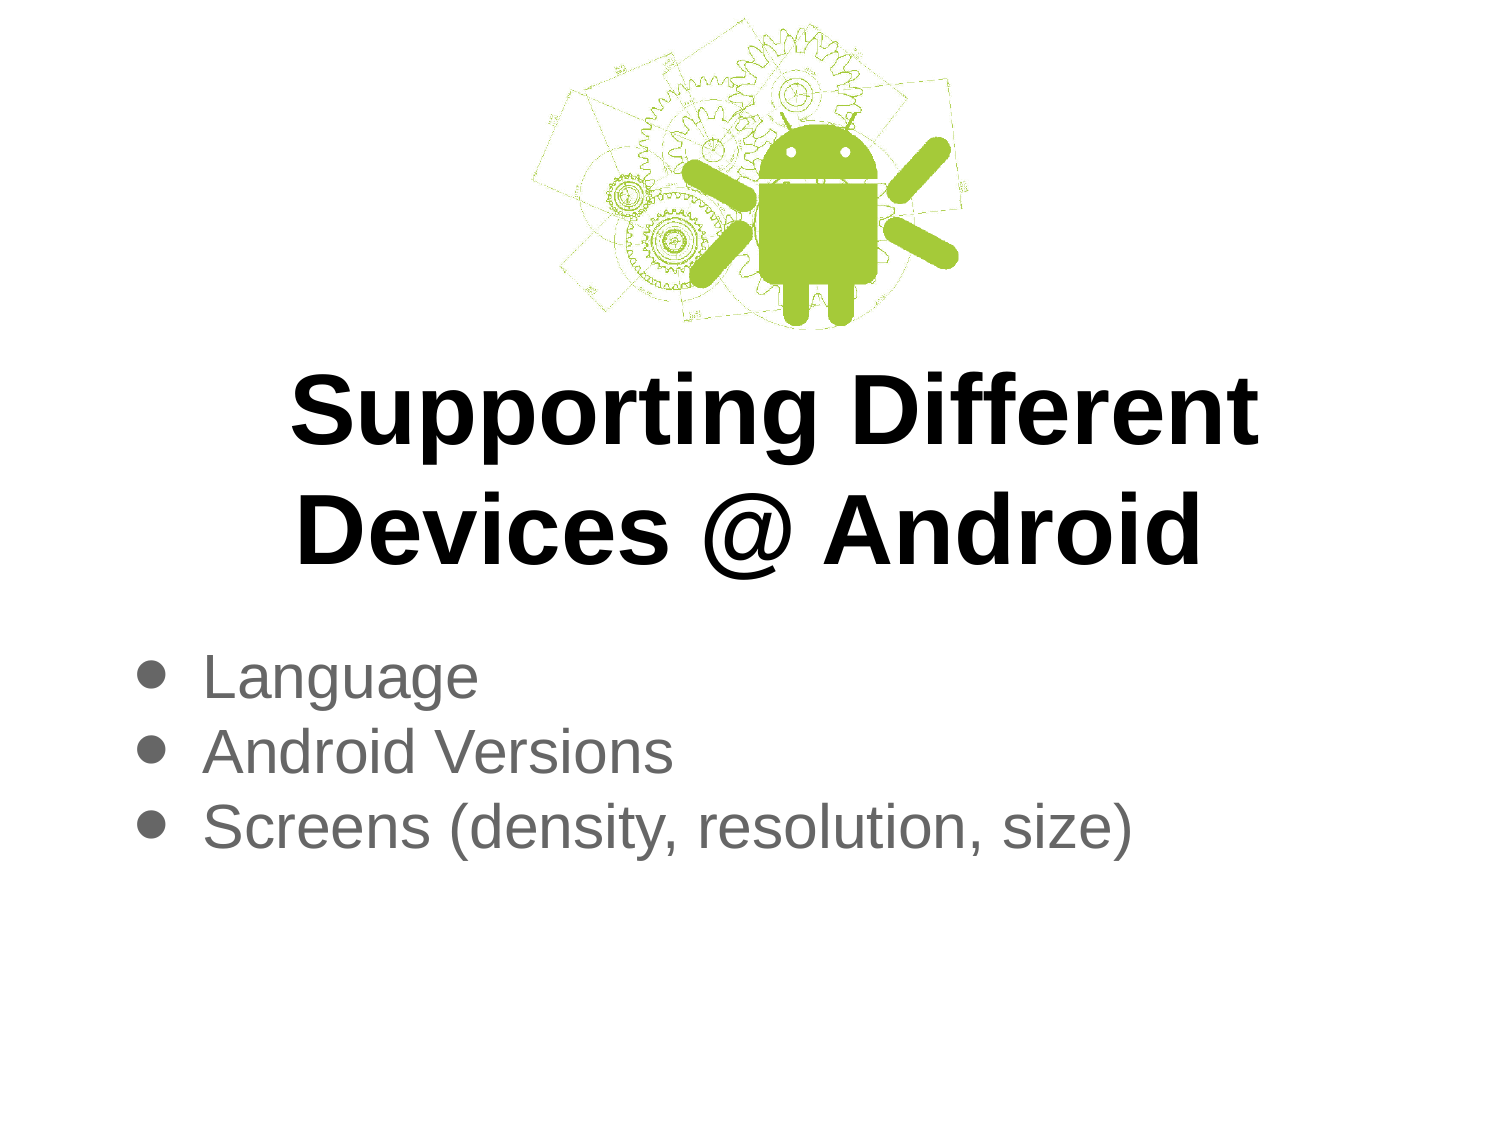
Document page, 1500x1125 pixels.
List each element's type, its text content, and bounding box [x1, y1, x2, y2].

subtitle Language Android Versions Screens (density, resolution, size) [112, 621, 1388, 1125]
title Supporting Different Devices @ Android [112, 329, 1388, 600]
text_box [531, 15, 969, 330]
